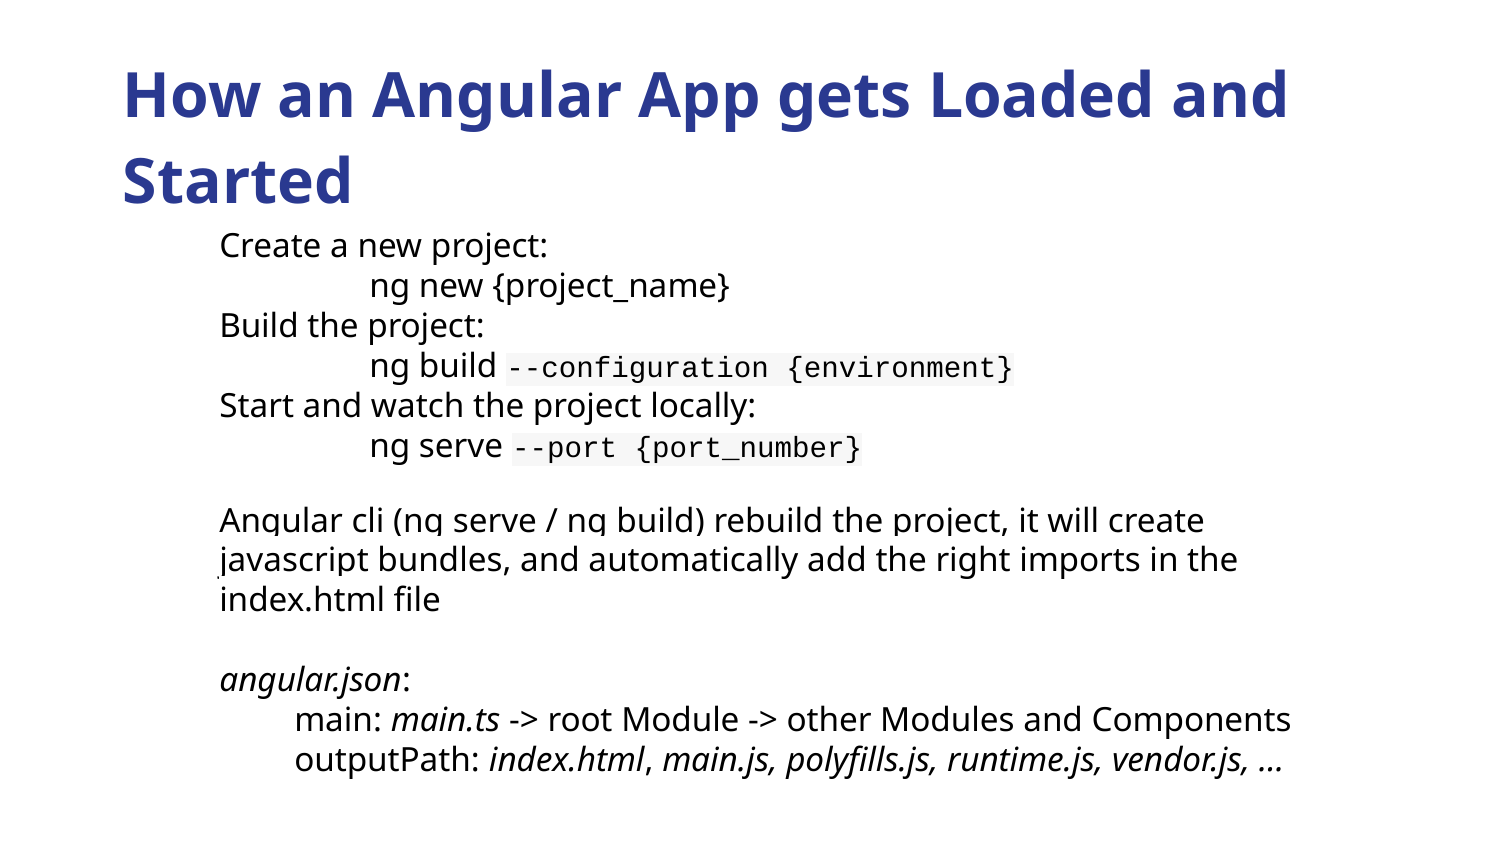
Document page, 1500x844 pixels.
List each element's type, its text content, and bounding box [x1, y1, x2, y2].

title How an Angular App gets Loaded and Started [32, 28, 1489, 163]
text_box Create a new project: ng new {project_name} Build the project: ng build --configuration {environment} Start and watch the project locally: ng serve --port {port_number} Angular cli (ng serve / ng build) rebuild the project, it will create javascript bundles, and automatically add the right imports in the index.html file angular.json: main: main.ts -> root Module -> other Modules and Components outputPath: index.html, main.js, polyfills.js, runtime.js, vendor.js, ... [204, 209, 1339, 794]
